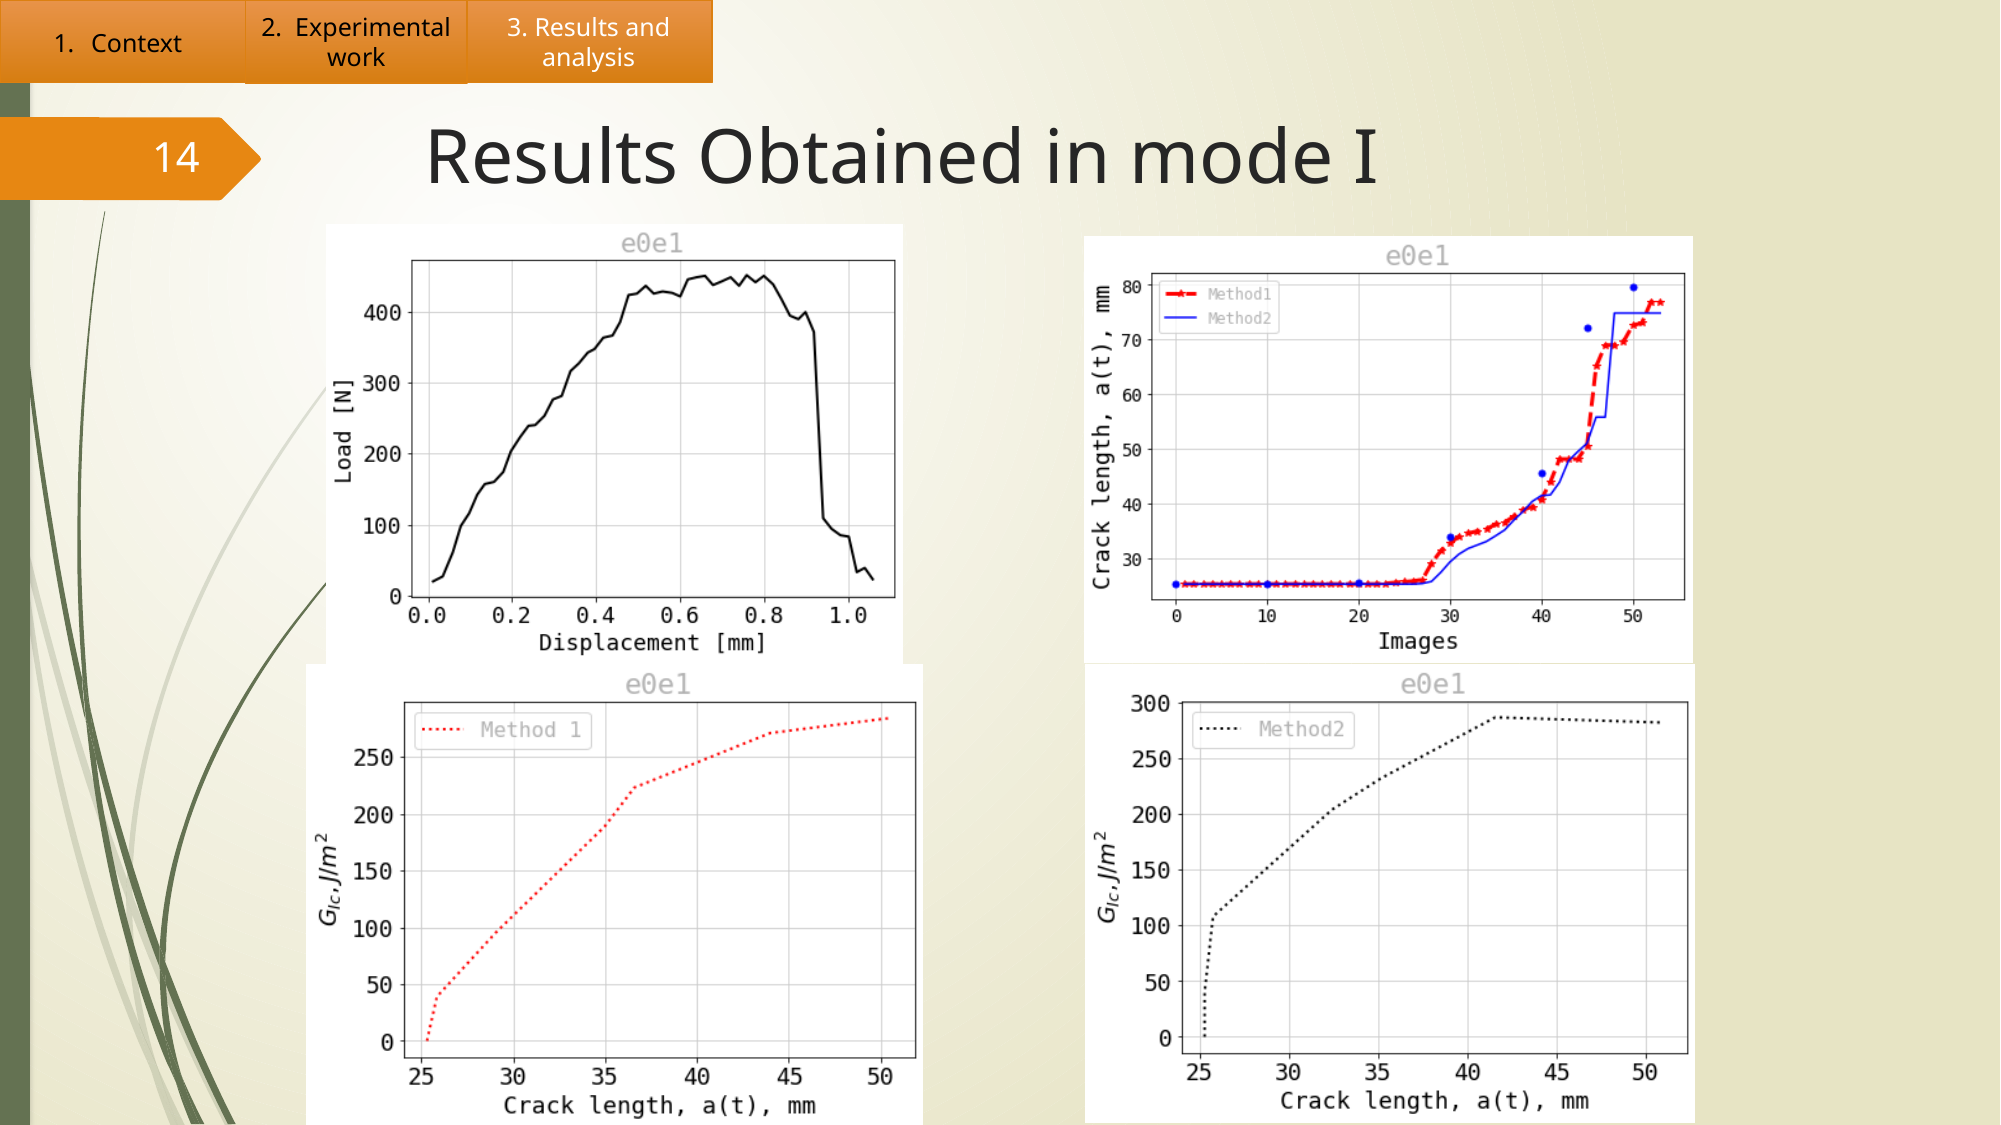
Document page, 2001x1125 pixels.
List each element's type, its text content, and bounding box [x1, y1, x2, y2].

text_box 3. Results and analysis [468, 0, 713, 83]
text_box Context [0, 0, 245, 83]
slide_number 14 [87, 129, 216, 190]
picture [1084, 236, 1695, 1123]
picture [305, 224, 924, 1125]
title Results Obtained in mode I [409, 101, 1872, 312]
text_box 2. Experimental work [245, 0, 468, 84]
